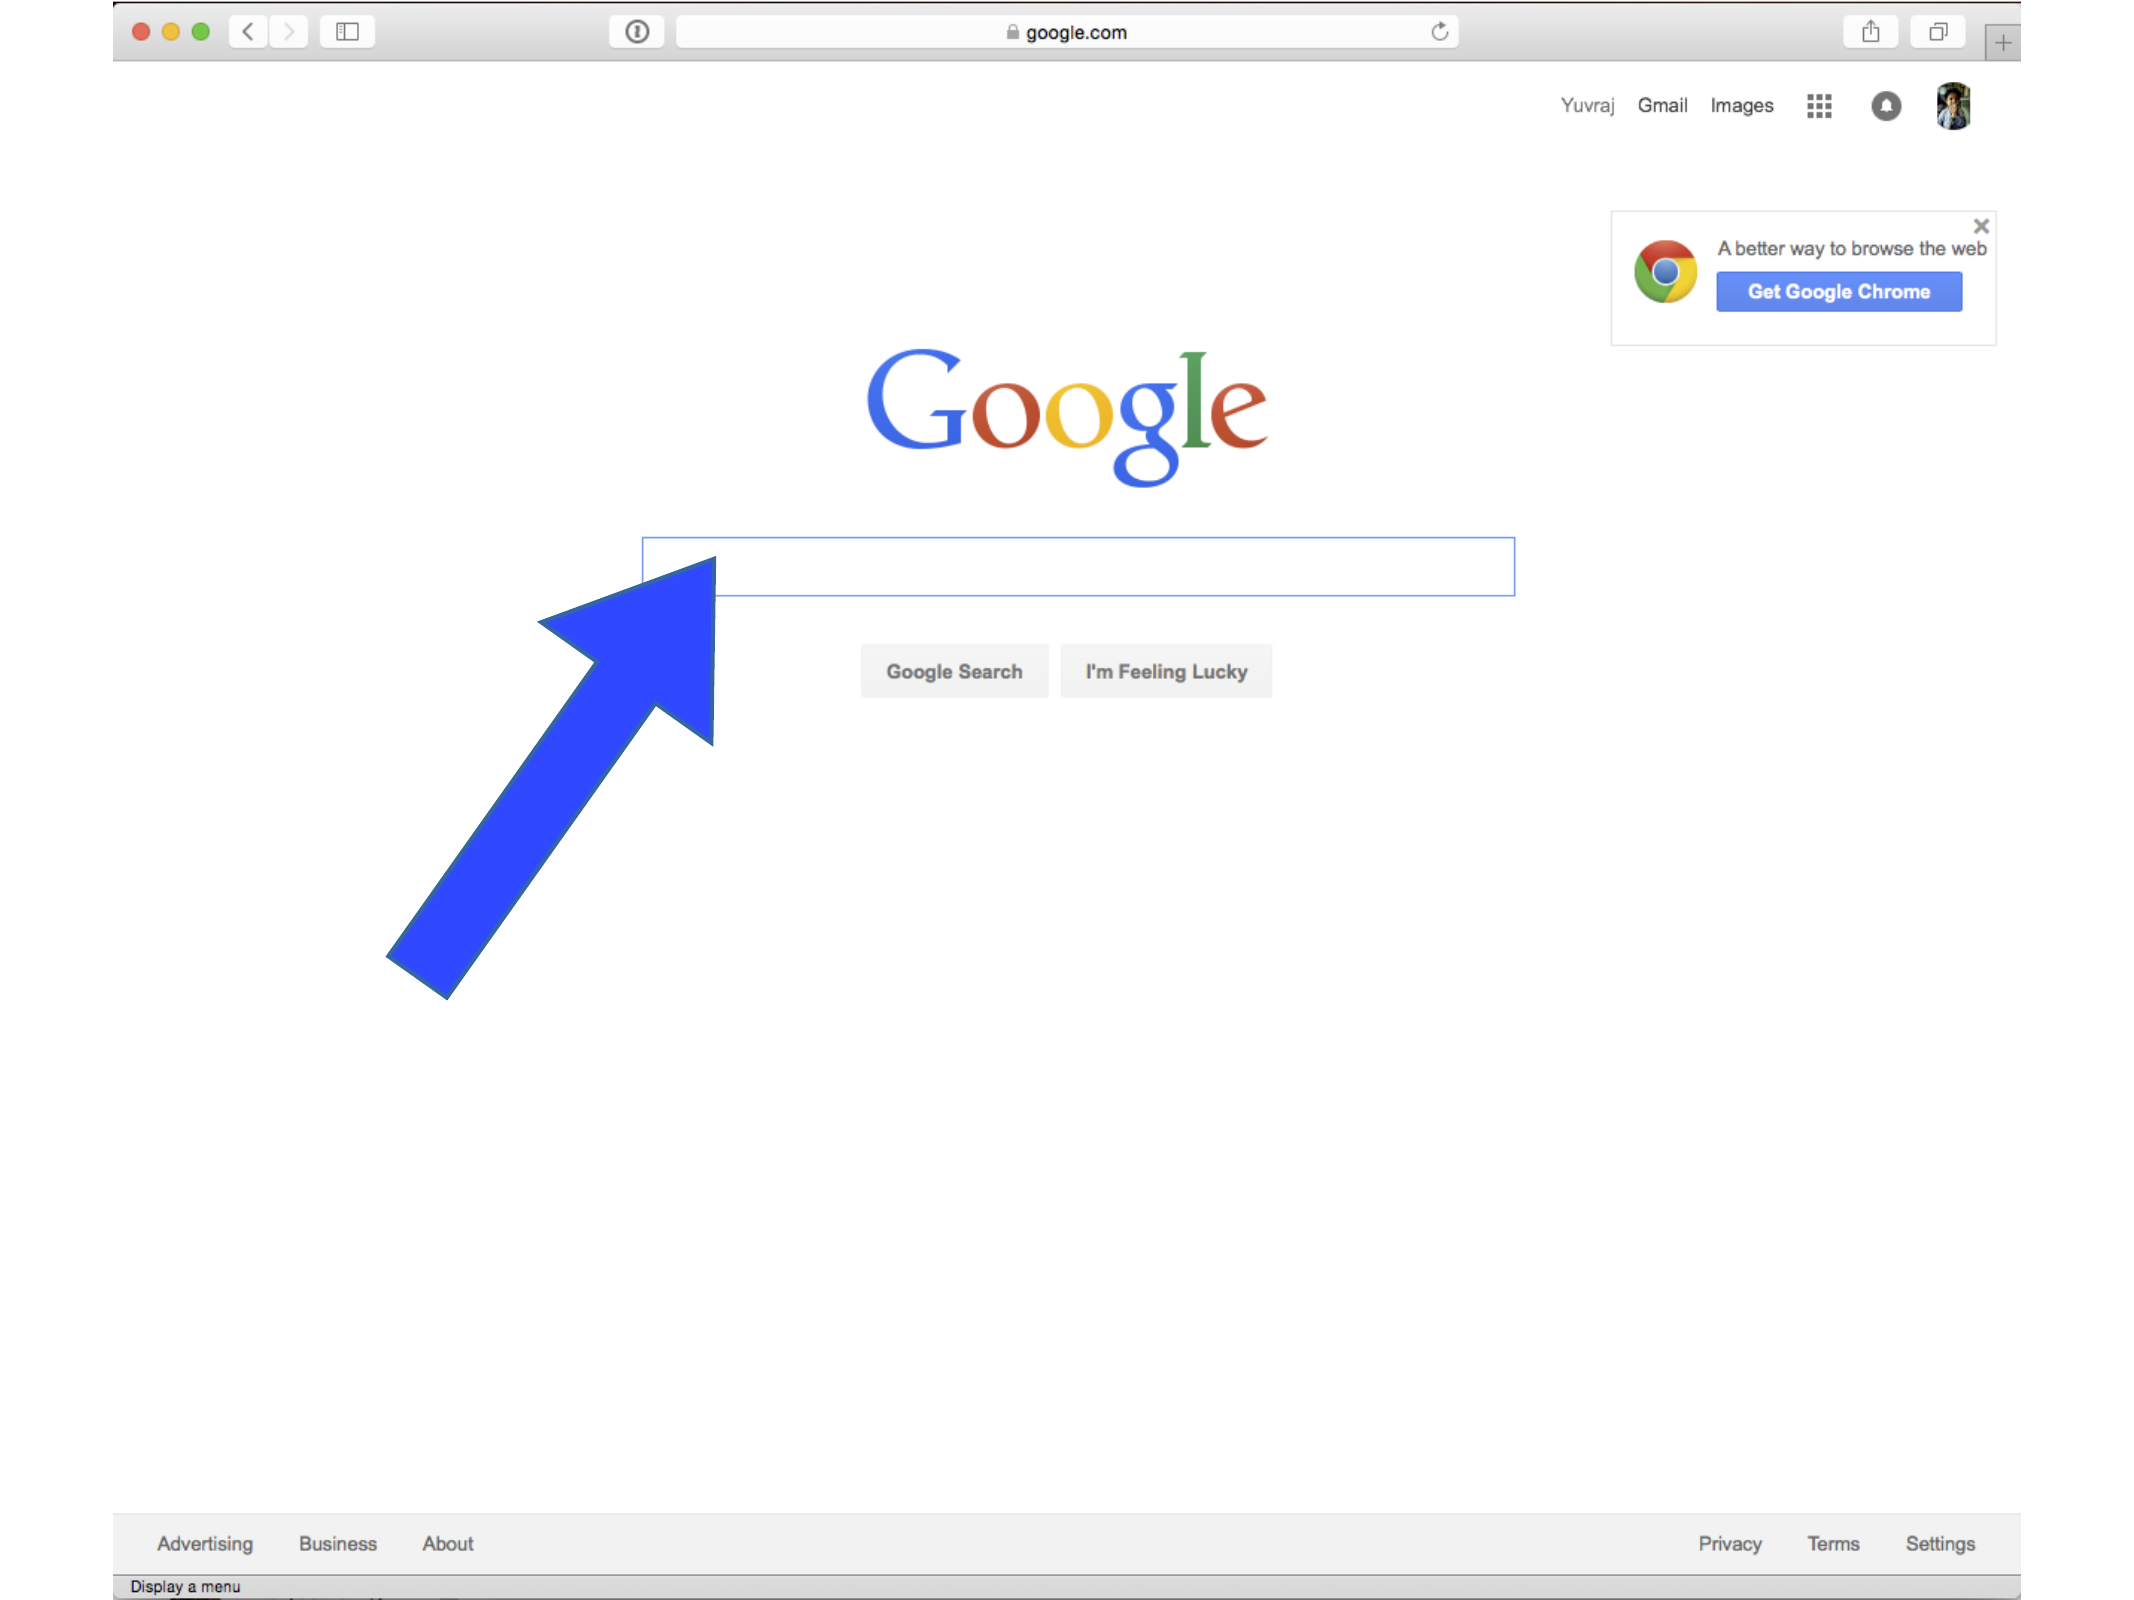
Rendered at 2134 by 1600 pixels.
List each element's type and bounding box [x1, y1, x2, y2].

picture [112, 0, 2021, 1600]
